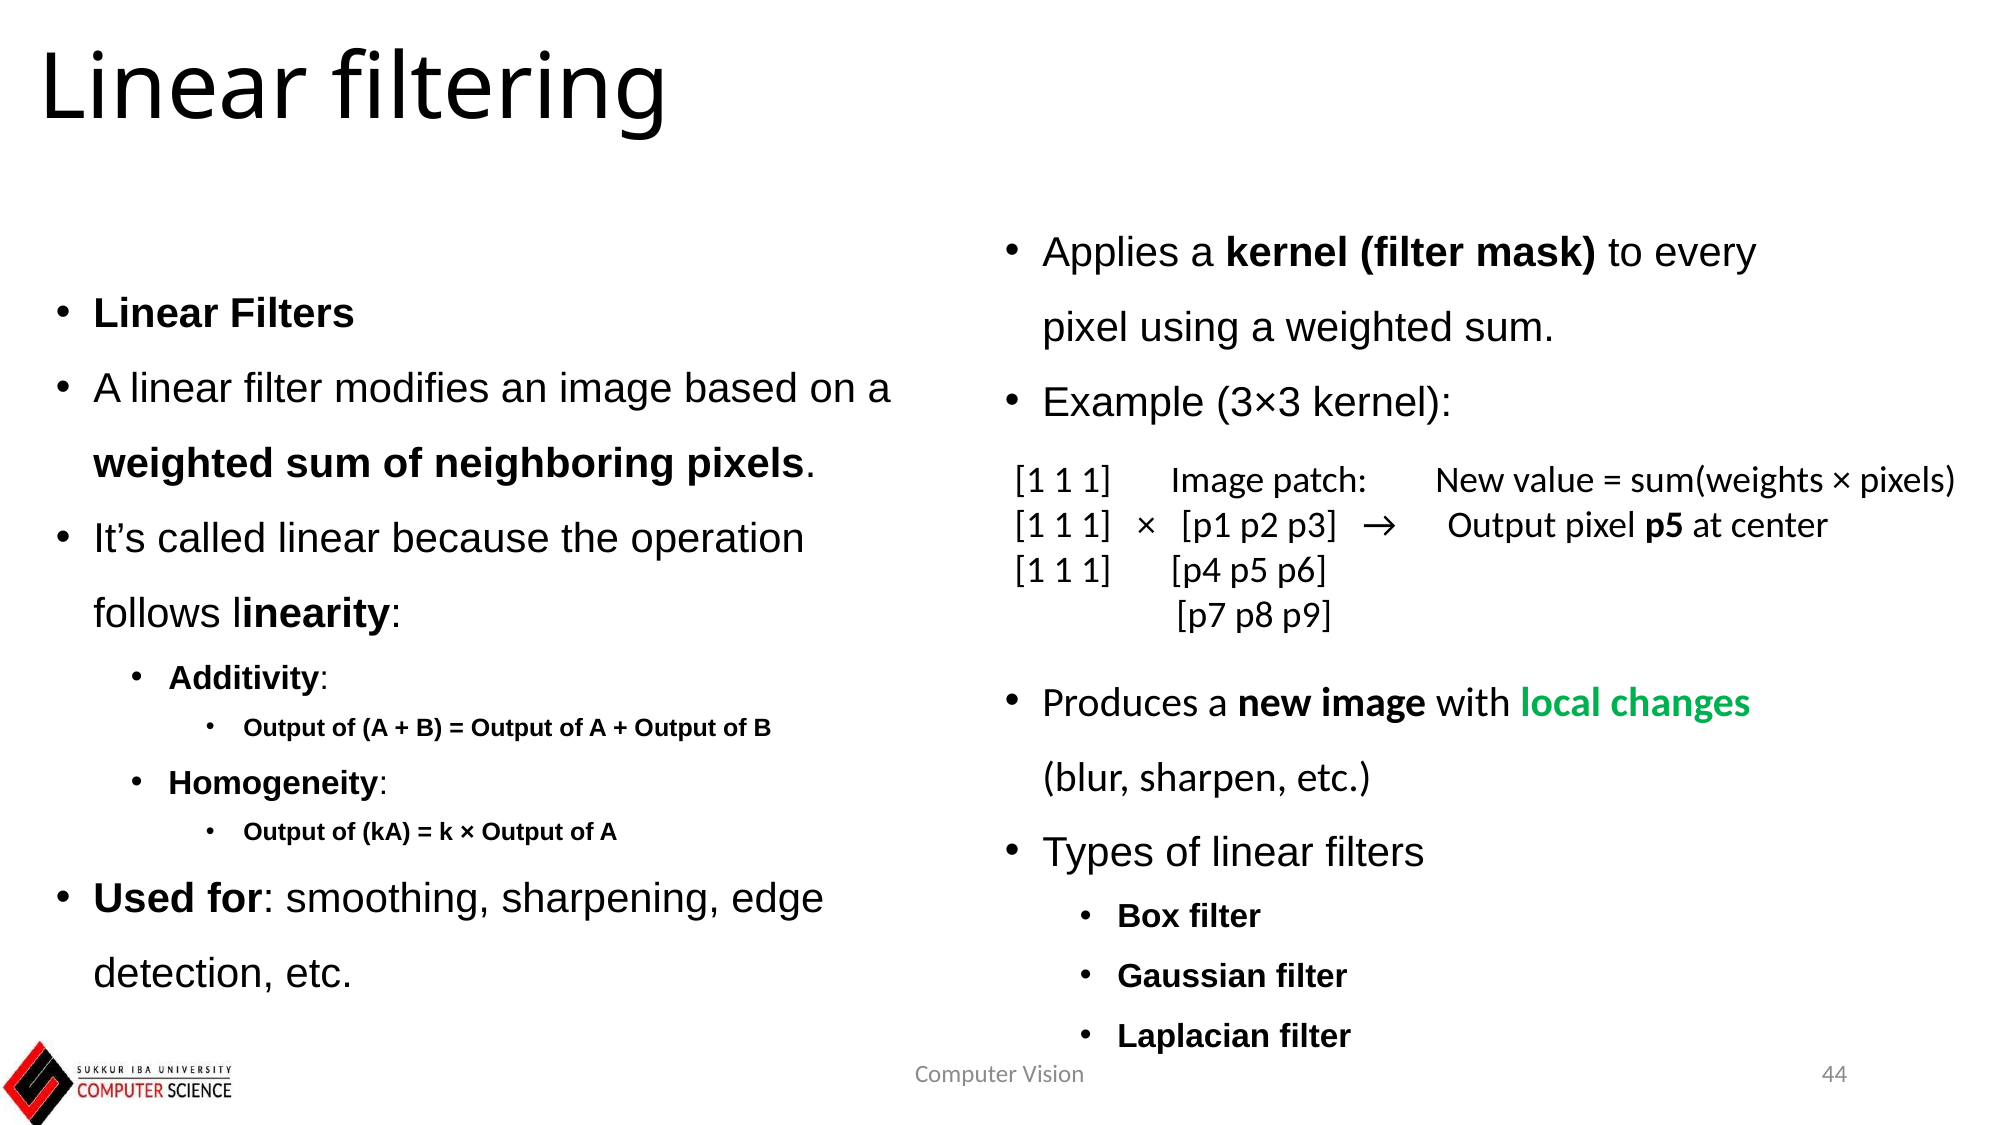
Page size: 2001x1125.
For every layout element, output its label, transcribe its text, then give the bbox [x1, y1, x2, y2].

picture [1, 1040, 233, 1125]
list Linear Filters A linear filter modifies an image based on a weighted sum of neighboring pixels. It’s called linear because the operation follows linearity: Additivity: Output of (A + B) = Output of A + Output of B Homogeneity: Output of (kA) = k × Output of A Used for: smoothing, sharpening, edge detection, etc. [40, 253, 914, 1004]
text_box [1 1 1] Image patch: New value = sum(weights × pixels) [1 1 1] × [p1 p2 p3] → Output pixel p5 at center [1 1 1] [p4 p5 p6] [p7 p8 p9] [999, 447, 2000, 643]
text_box Applies a kernel (filter mask) to every pixel using a weighted sum. Example (3×3 kernel): Produces a new image with local changes (blur, sharpen, etc.) Types of linear filters Box filter Gaussian filter Laplacian filter [989, 192, 1863, 1062]
title Linear filtering [0, 0, 2000, 178]
slide_number 44 [1412, 1062, 1863, 1103]
footer Computer Vision [662, 1042, 1338, 1103]
